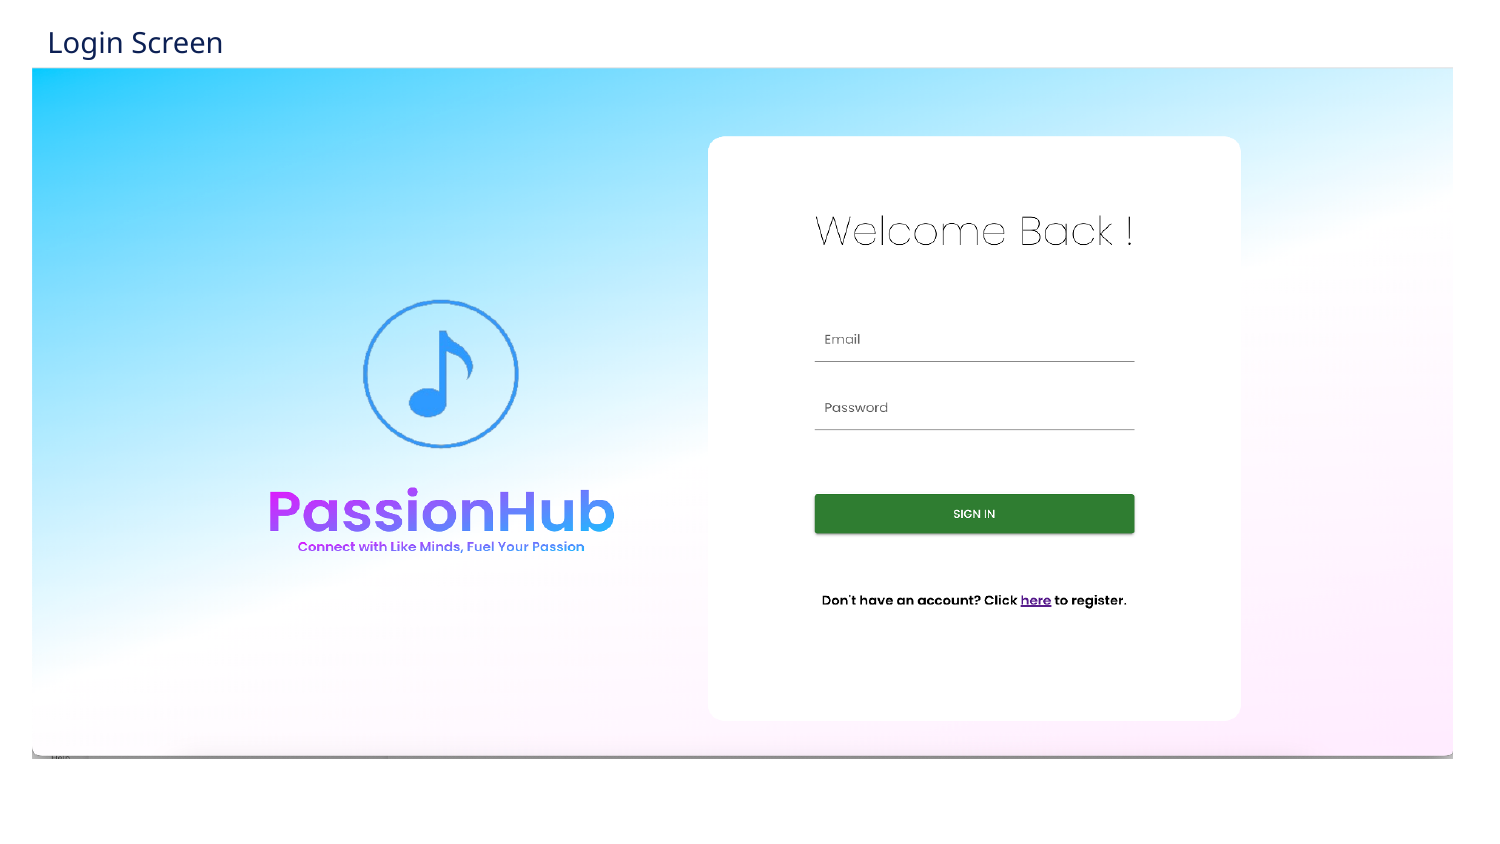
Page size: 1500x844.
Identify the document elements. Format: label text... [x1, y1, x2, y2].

picture [32, 66, 1453, 759]
text_box Login Screen [32, 9, 337, 65]
